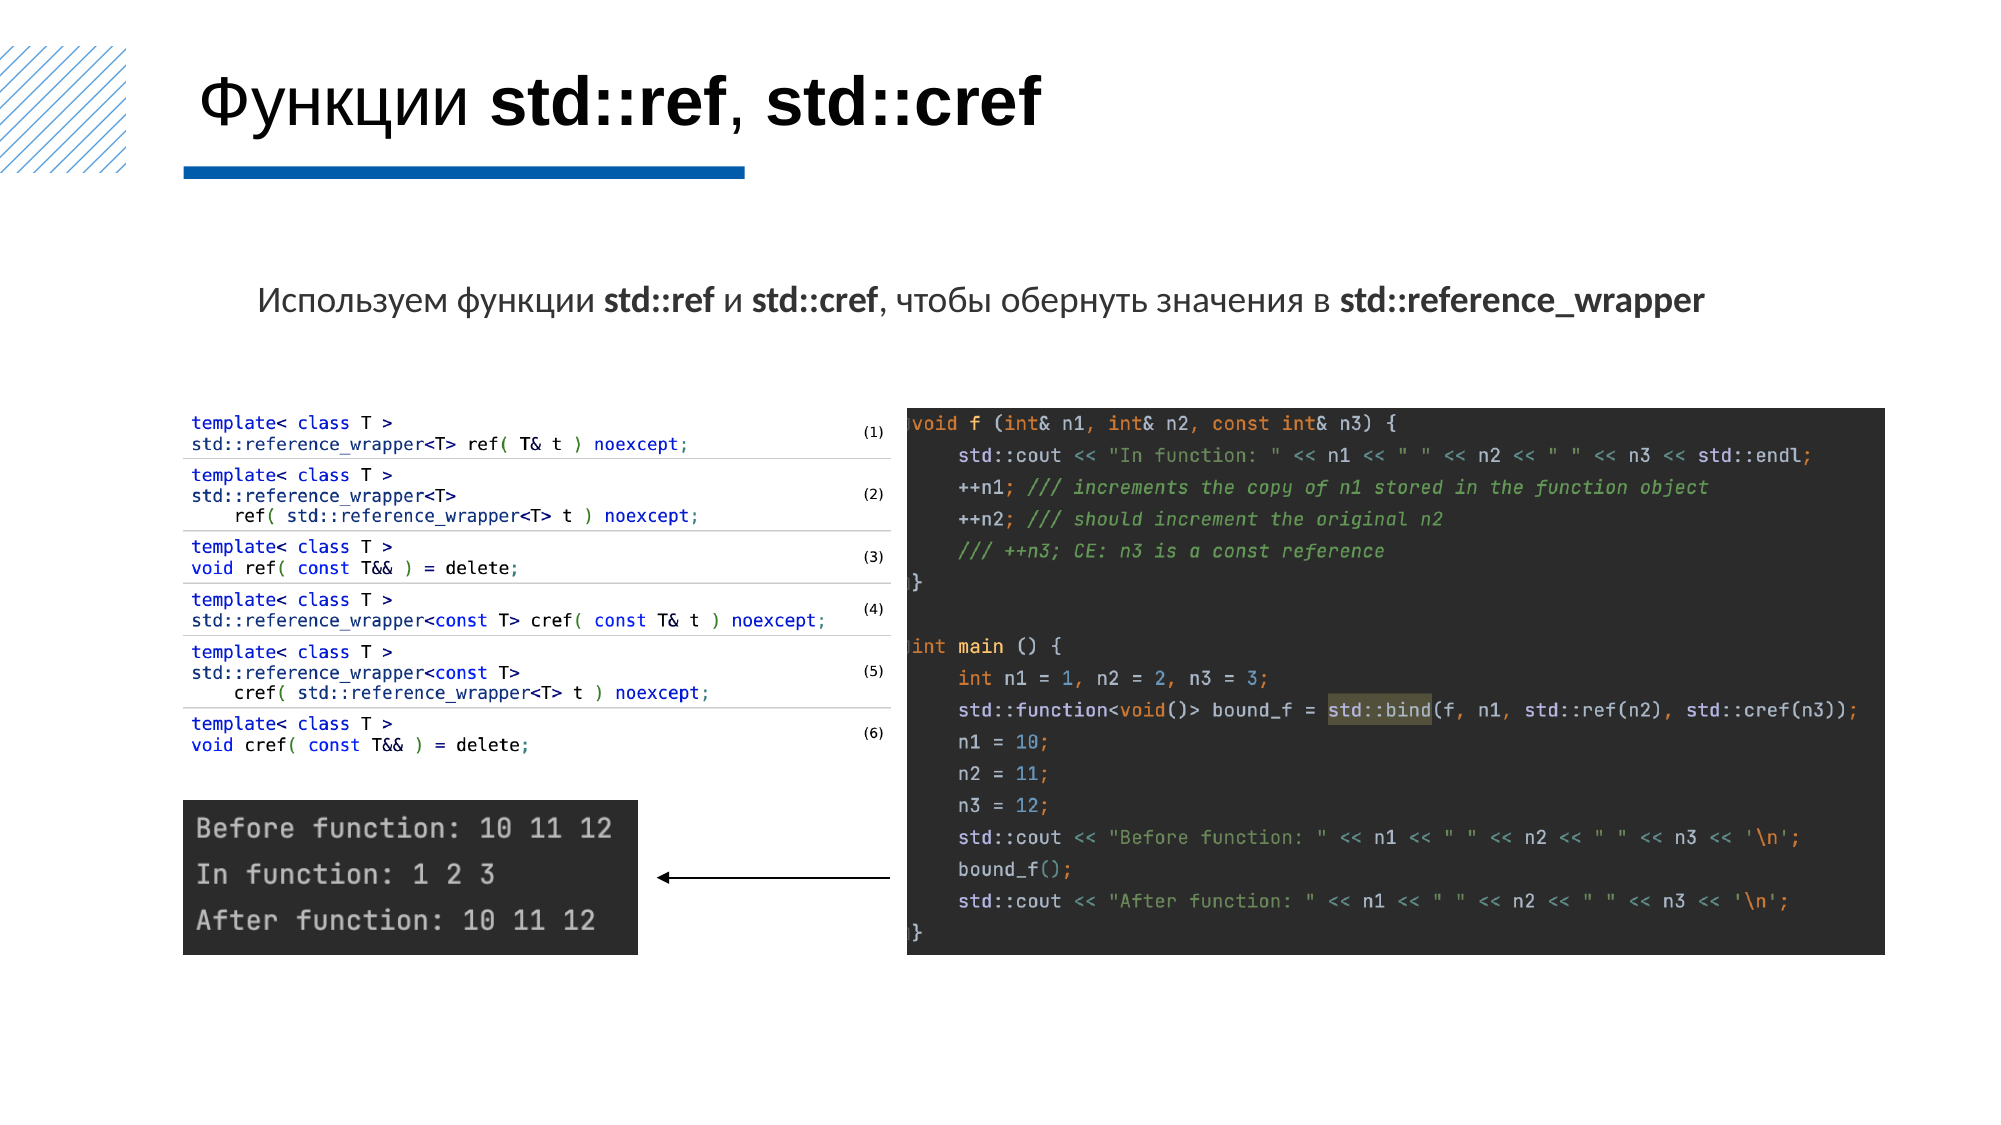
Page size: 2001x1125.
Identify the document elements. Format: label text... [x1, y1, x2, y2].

text_box Используем функции std::ref и std::cref, чтобы обернуть значения в std::reference_wrapper [183, 267, 1780, 328]
picture [906, 408, 1885, 955]
picture [0, 46, 126, 173]
picture [183, 800, 639, 956]
list Функции std::ref, std::cref [183, 58, 1780, 149]
picture [183, 408, 891, 759]
